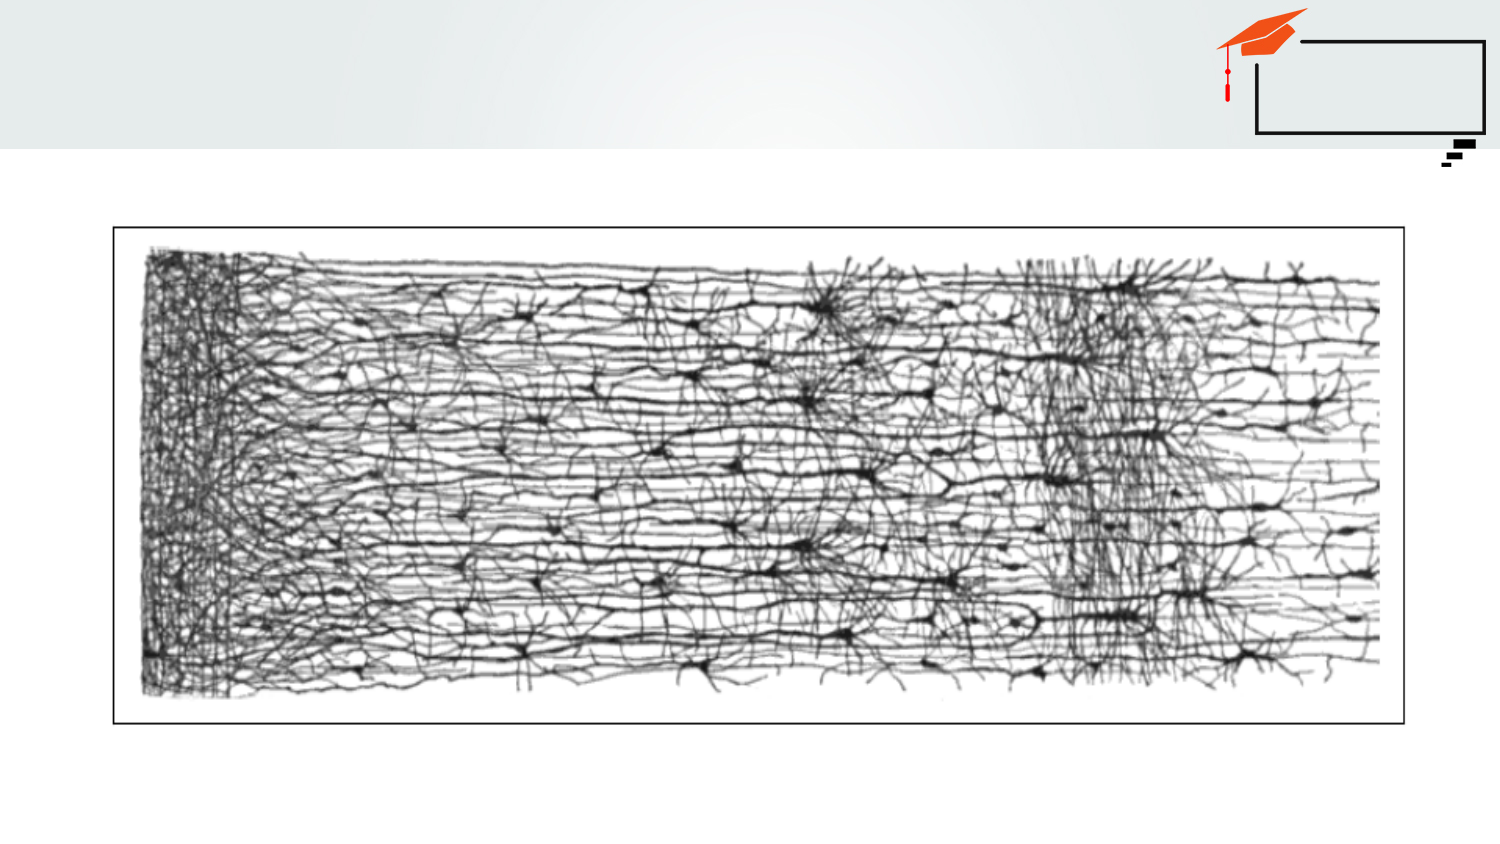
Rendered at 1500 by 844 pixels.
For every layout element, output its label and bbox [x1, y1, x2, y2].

list [29, 185, 1461, 788]
picture [0, 0, 1500, 844]
